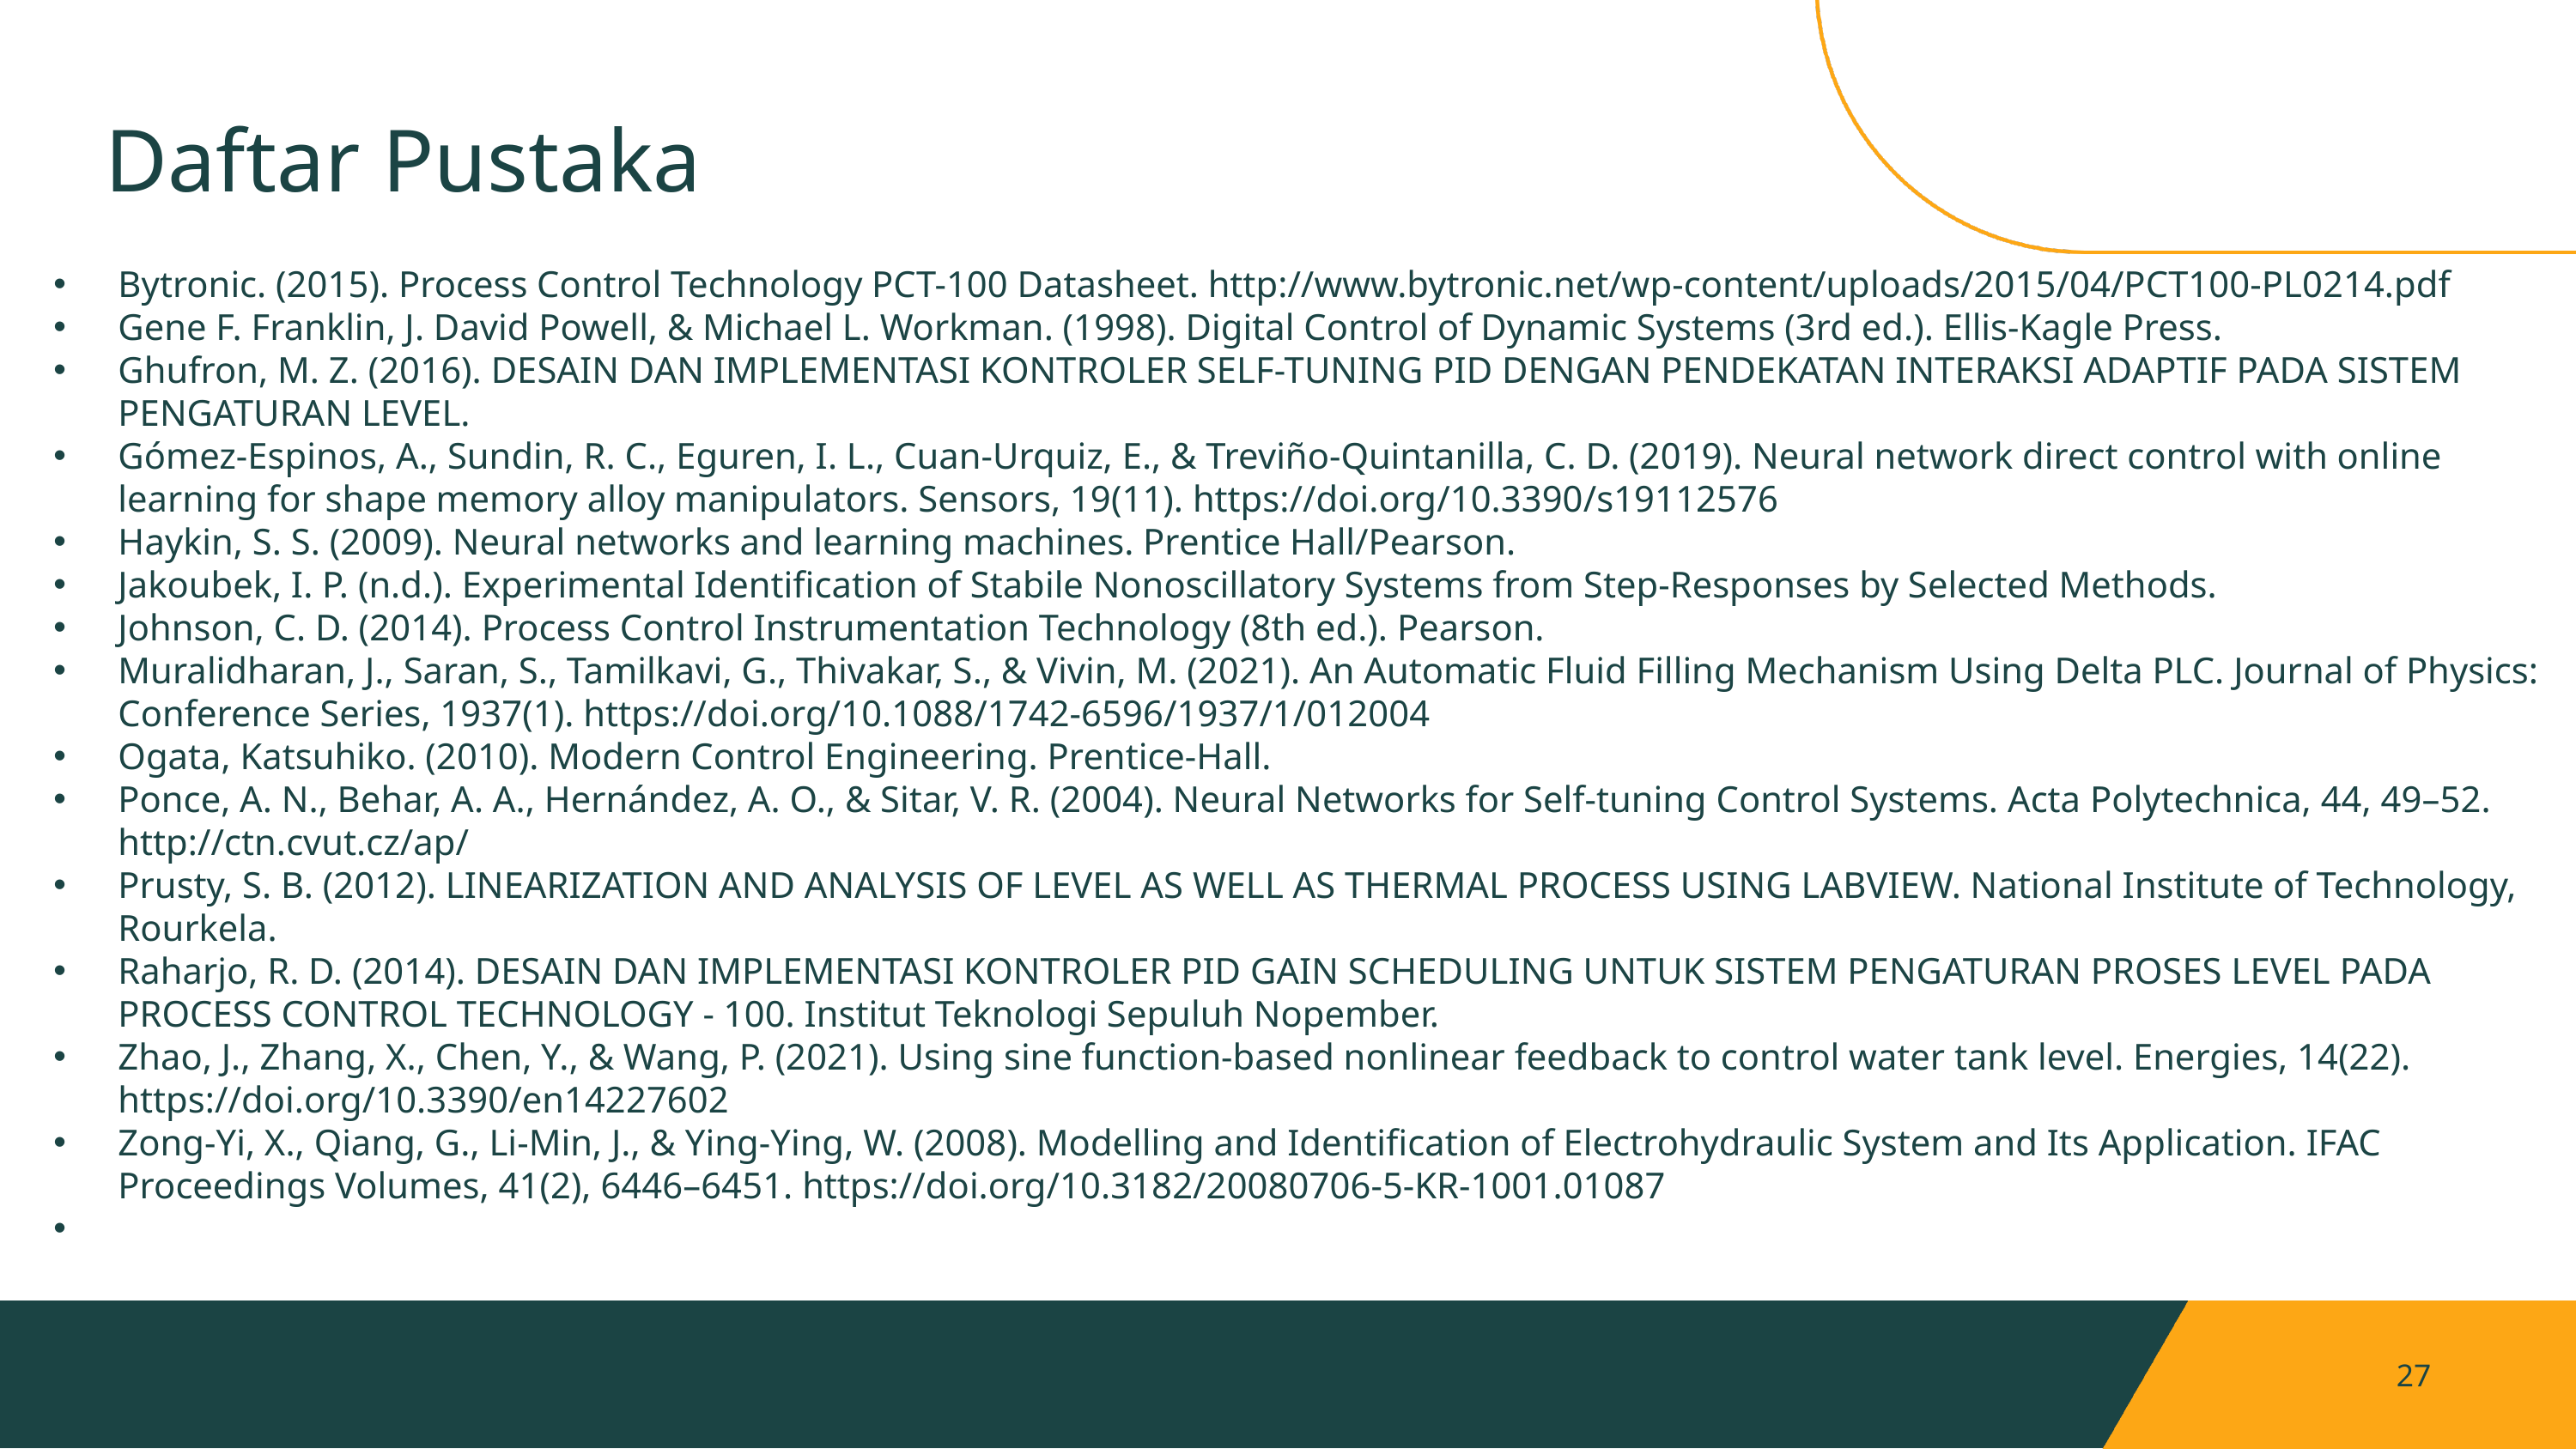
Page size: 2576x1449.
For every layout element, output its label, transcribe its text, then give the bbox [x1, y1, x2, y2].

text_box [1814, 0, 2576, 254]
text_box [2218, 1300, 2576, 1449]
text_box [0, 1300, 2216, 1449]
text_box Bytronic. (2015). Process Control Technology PCT-100 Datasheet. http://www.bytronic.net/wp-content/uploads/2015/04/PCT100-PL0214.pdf Gene F. Franklin, J. David Powell, & Michael L. Workman. (1998). Digital Control of Dynamic Systems (3rd ed.). Ellis-Kagle Press. Ghufron, M. Z. (2016). DESAIN DAN IMPLEMENTASI KONTROLER SELF-TUNING PID DENGAN PENDEKATAN INTERAKSI ADAPTIF PADA SISTEM PENGATURAN LEVEL. Gómez-Espinos, A., Sundin, R. C., Eguren, I. L., Cuan-Urquiz, E., & Treviño-Quintanilla, C. D. (2019). Neural network direct control with online learning for shape memory alloy manipulators. Sensors, 19(11). https://doi.org/10.3390/s19112576 Haykin, S. S. (2009). Neural networks and learning machines. Prentice Hall/Pearson. Jakoubek, I. P. (n.d.). Experimental Identification of Stabile Nonoscillatory Systems from Step-Responses by Selected Methods. Johnson, C. D. (2014). Process Control Instrumentation Technology (8th ed.). Pearson. Muralidharan, J., Saran, S., Tamilkavi, G., Thivakar, S., & Vivin, M. (2021). An Automatic Fluid Filling Mechanism Using Delta PLC. Journal of Physics: Conference Series, 1937(1). https://doi.org/10.1088/1742-6596/1937/1/012004 Ogata, Katsuhiko. (2010). Modern Control Engineering. Prentice-Hall. Ponce, A. N., Behar, A. A., Hernández, A. O., & Sitar, V. R. (2004). Neural Networks for Self-tuning Control Systems. Acta Polytechnica, 44, 49–52. http://ctn.cvut.cz/ap/ Prusty, S. B. (2012). LINEARIZATION AND ANALYSIS OF LEVEL AS WELL AS THERMAL PROCESS USING LABVIEW. National Institute of Technology, Rourkela. Raharjo, R. D. (2014). DESAIN DAN IMPLEMENTASI KONTROLER PID GAIN SCHEDULING UNTUK SISTEM PENGATURAN PROSES LEVEL PADA PROCESS CONTROL TECHNOLOGY - 100. Institut Teknologi Sepuluh Nopember. Zhao, J., Zhang, X., Chen, Y., & Wang, P. (2021). Using sine function-based nonlinear feedback to control water tank level. Energies, 14(22). https://doi.org/10.3390/en14227602 Zong-Yi, X., Qiang, G., Li-Min, J., & Ying-Ying, W. (2008). Modelling and Identification of Electrohydraulic System and Its Application. IFAC Proceedings Volumes, 41(2), 6446–6451. https://doi.org/10.3182/20080706-5-KR-1001.01087 [53, 261, 2550, 1293]
text_box Daftar Pustaka [105, 100, 1814, 209]
text_box 27 [2354, 1353, 2432, 1393]
